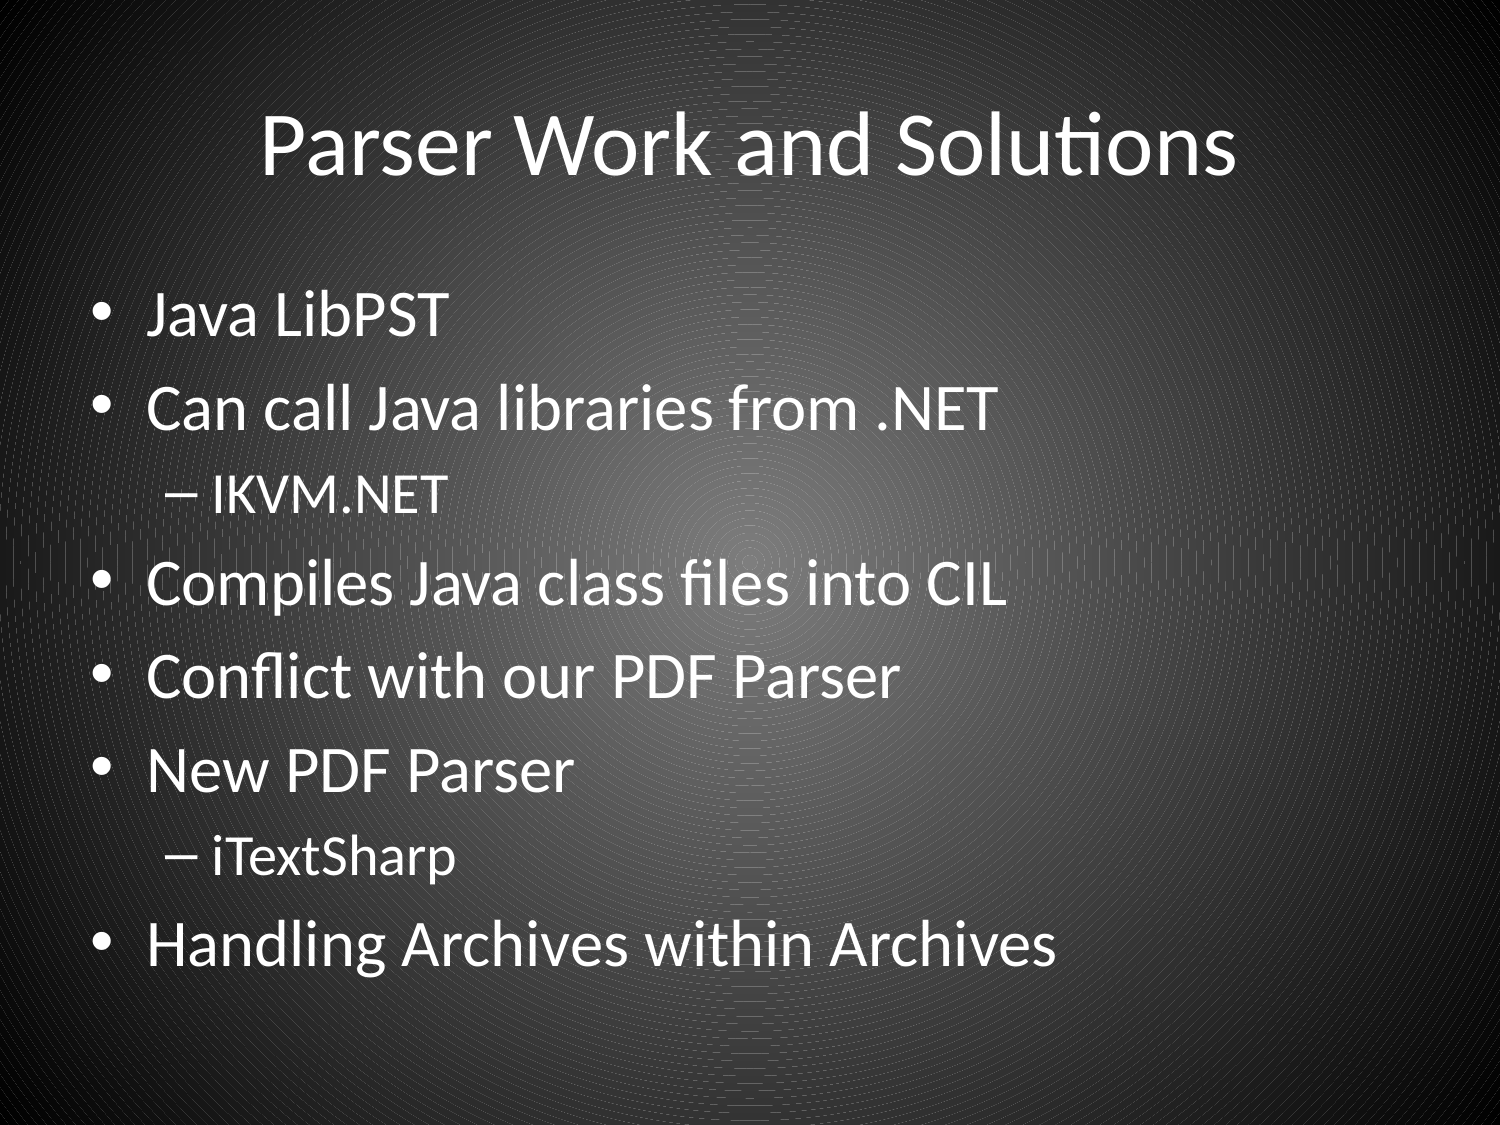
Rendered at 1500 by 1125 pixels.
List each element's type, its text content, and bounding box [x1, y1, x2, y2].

title Parser Work and Solutions [75, 45, 1425, 233]
list Java LibPST Can call Java libraries from .NET IKVM.NET Compiles Java class files into CIL Conflict with our PDF Parser New PDF Parser iTextSharp Handling Archives within Archives [75, 262, 1425, 1005]
